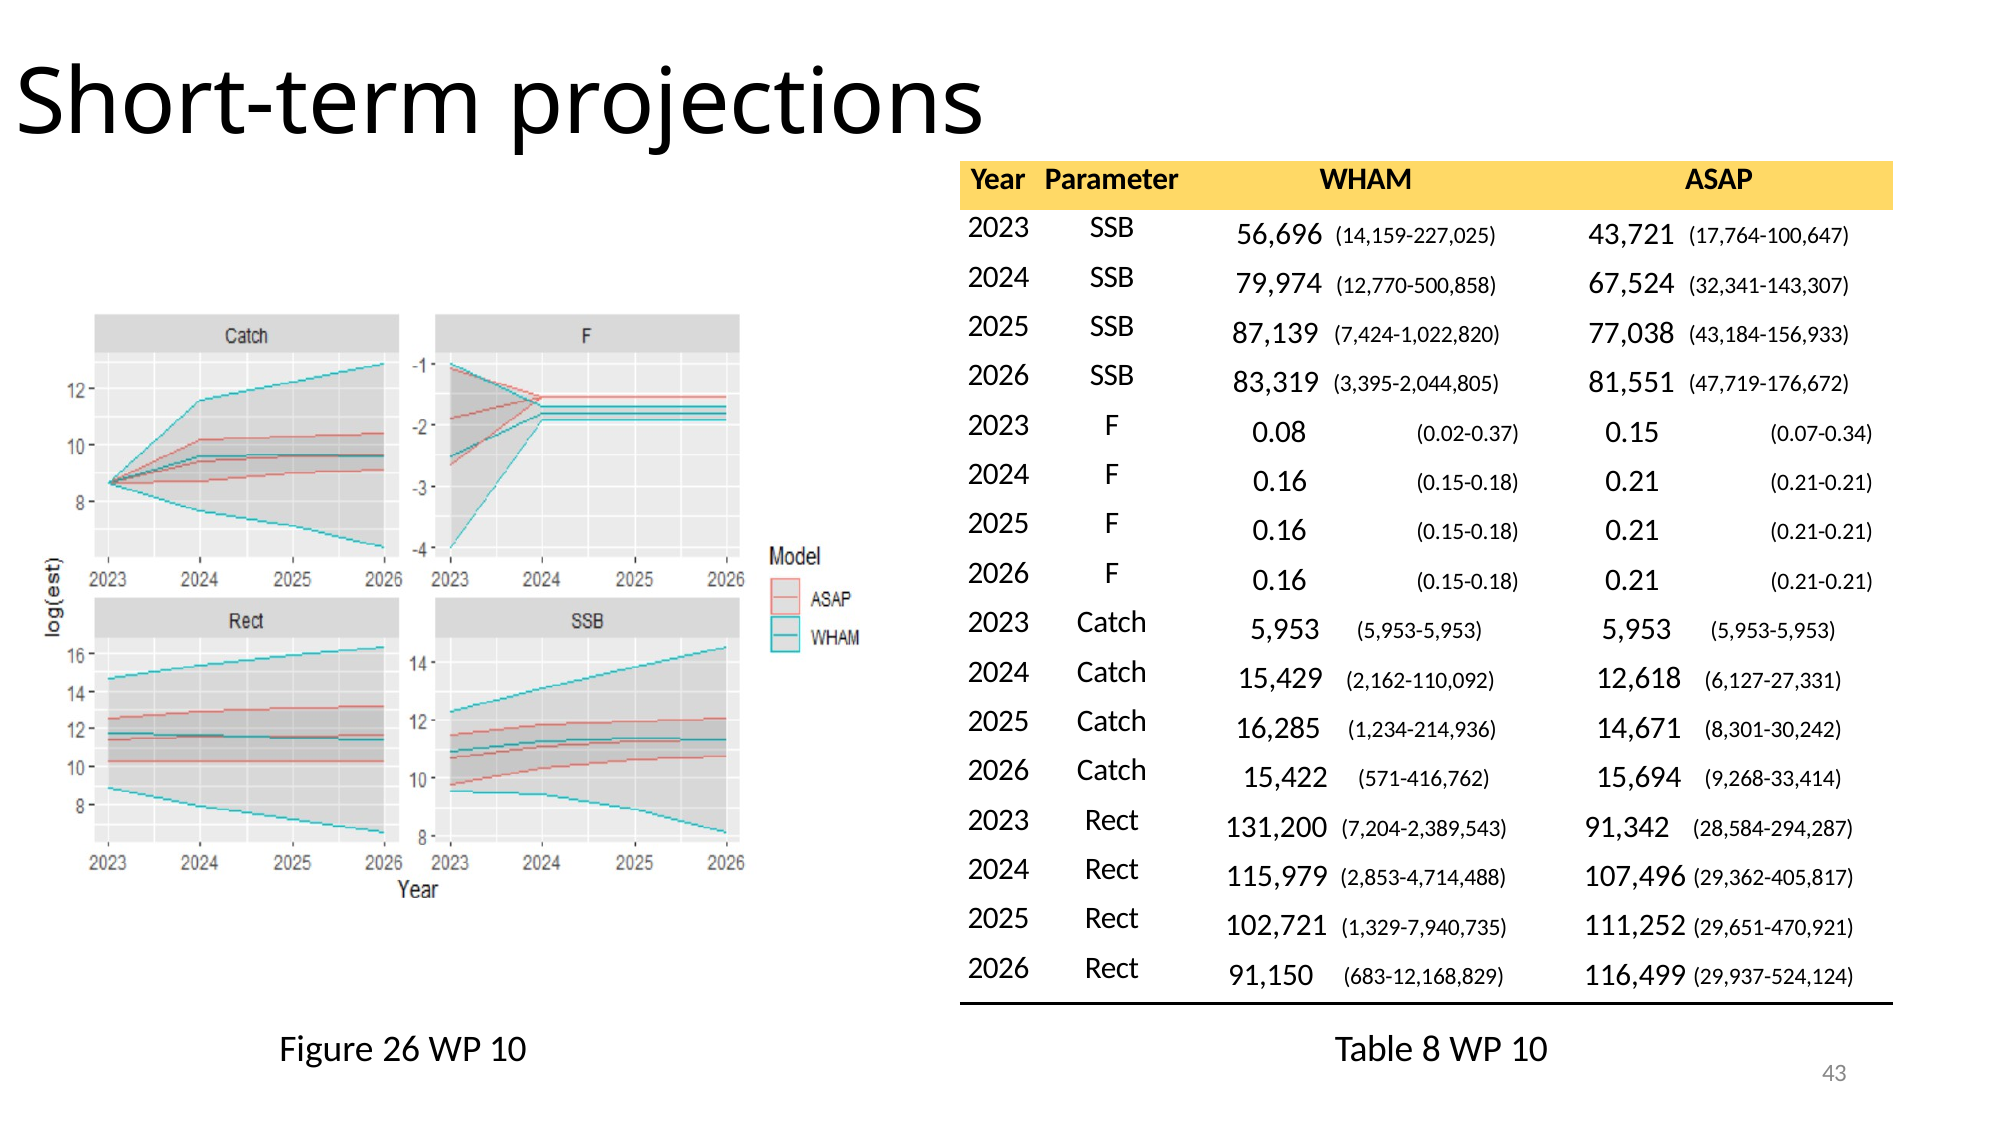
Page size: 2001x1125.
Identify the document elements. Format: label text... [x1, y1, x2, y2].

table_cell Catch [1037, 707, 1194, 757]
table_cell 131,200 (7,204-2,389,543) [1194, 806, 1545, 855]
title Short-term projections [12, 40, 1916, 263]
table_cell 2026 [960, 954, 1037, 1002]
table_cell 2026 [960, 362, 1037, 411]
table_cell SSB [1037, 362, 1194, 411]
text_box Table 8 WP 10 [1332, 1021, 1553, 1069]
table_cell 5,953 (5,953-5,953) [1194, 609, 1545, 658]
table_cell 2023 [960, 806, 1037, 855]
table_cell 0.15 (0.07-0.34) [1545, 411, 1893, 460]
table_cell 2023 [960, 411, 1037, 460]
table_cell 2023 [960, 609, 1037, 658]
slide_number 43 [1815, 1060, 1856, 1125]
table_cell 2025 [960, 707, 1037, 757]
table_cell 12,618 (6,127-27,331) [1545, 658, 1893, 707]
table_cell 43,721 (17,764-100,647) [1545, 210, 1893, 263]
table_cell 14,671 (8,301-30,242) [1545, 707, 1893, 757]
table_cell 2024 [960, 263, 1037, 312]
table_cell SSB [1037, 263, 1194, 312]
table_cell 115,979 (2,853-4,714,488) [1194, 855, 1545, 905]
table_cell 15,422 (571-416,762) [1194, 757, 1545, 806]
table_cell 0.21 (0.21-0.21) [1545, 460, 1893, 510]
table_cell Catch [1037, 757, 1194, 806]
table_cell 77,038 (43,184-156,933) [1545, 312, 1893, 362]
table_header WHAM [1194, 161, 1545, 210]
table_cell 16,285 (1,234-214,936) [1194, 707, 1545, 757]
table_cell Rect [1037, 855, 1194, 905]
table_cell SSB [1037, 210, 1194, 263]
table_cell 91,150 (683-12,168,829) [1194, 954, 1545, 1002]
table_cell 2026 [960, 559, 1037, 609]
table_cell 0.08 (0.02-0.37) [1194, 411, 1545, 460]
table_cell 87,139 (7,424-1,022,820) [1194, 312, 1545, 362]
table_cell 2026 [960, 757, 1037, 806]
table_header ASAP [1545, 161, 1893, 210]
table_cell 0.16 (0.15-0.18) [1194, 460, 1545, 510]
table_cell 111,252 (29,651-470,921) [1545, 905, 1893, 954]
table_cell Rect [1037, 905, 1194, 954]
table_cell 81,551 (47,719-176,672) [1545, 362, 1893, 411]
table_cell 79,974 (12,770-500,858) [1194, 263, 1545, 312]
text_box Figure 26 WP 10 [277, 1021, 531, 1069]
table_cell Catch [1037, 609, 1194, 658]
table_cell 15,694 (9,268-33,414) [1545, 757, 1893, 806]
table_cell 116,499 (29,937-524,124) [1545, 954, 1893, 1002]
table_cell Rect [1037, 806, 1194, 855]
table_cell 102,721 (1,329-7,940,735) [1194, 905, 1545, 954]
table_cell SSB [1037, 312, 1194, 362]
table_cell 0.16 (0.15-0.18) [1194, 510, 1545, 559]
table_cell Catch [1037, 658, 1194, 707]
table_cell 0.21 (0.21-0.21) [1545, 510, 1893, 559]
table_cell 67,524 (32,341-143,307) [1545, 263, 1893, 312]
table_header Year [960, 161, 1037, 210]
table_cell F [1037, 510, 1194, 559]
table_cell 107,496 (29,362-405,817) [1545, 855, 1893, 905]
table_cell 0.21 (0.21-0.21) [1545, 559, 1893, 609]
table_cell 5,953 (5,953-5,953) [1545, 609, 1893, 658]
table_cell 2023 [960, 210, 1037, 263]
table_cell 56,696 (14,159-227,025) [1194, 210, 1545, 263]
table_cell F [1037, 411, 1194, 460]
table_cell 2024 [960, 460, 1037, 510]
table_cell F [1037, 460, 1194, 510]
table_cell 0.16 (0.15-0.18) [1194, 559, 1545, 609]
table_cell F [1037, 559, 1194, 609]
table_cell 15,429 (2,162-110,092) [1194, 658, 1545, 707]
table_cell Rect [1037, 954, 1194, 1002]
table_header Parameter [1037, 161, 1194, 210]
table_cell 2025 [960, 510, 1037, 559]
table_cell 2024 [960, 658, 1037, 707]
table_cell 2024 [960, 855, 1037, 905]
table_cell 2025 [960, 905, 1037, 954]
picture [42, 312, 860, 899]
table_cell 83,319 (3,395-2,044,805) [1194, 362, 1545, 411]
table_cell 2025 [960, 312, 1037, 362]
table_cell 91,342 (28,584-294,287) [1545, 806, 1893, 855]
